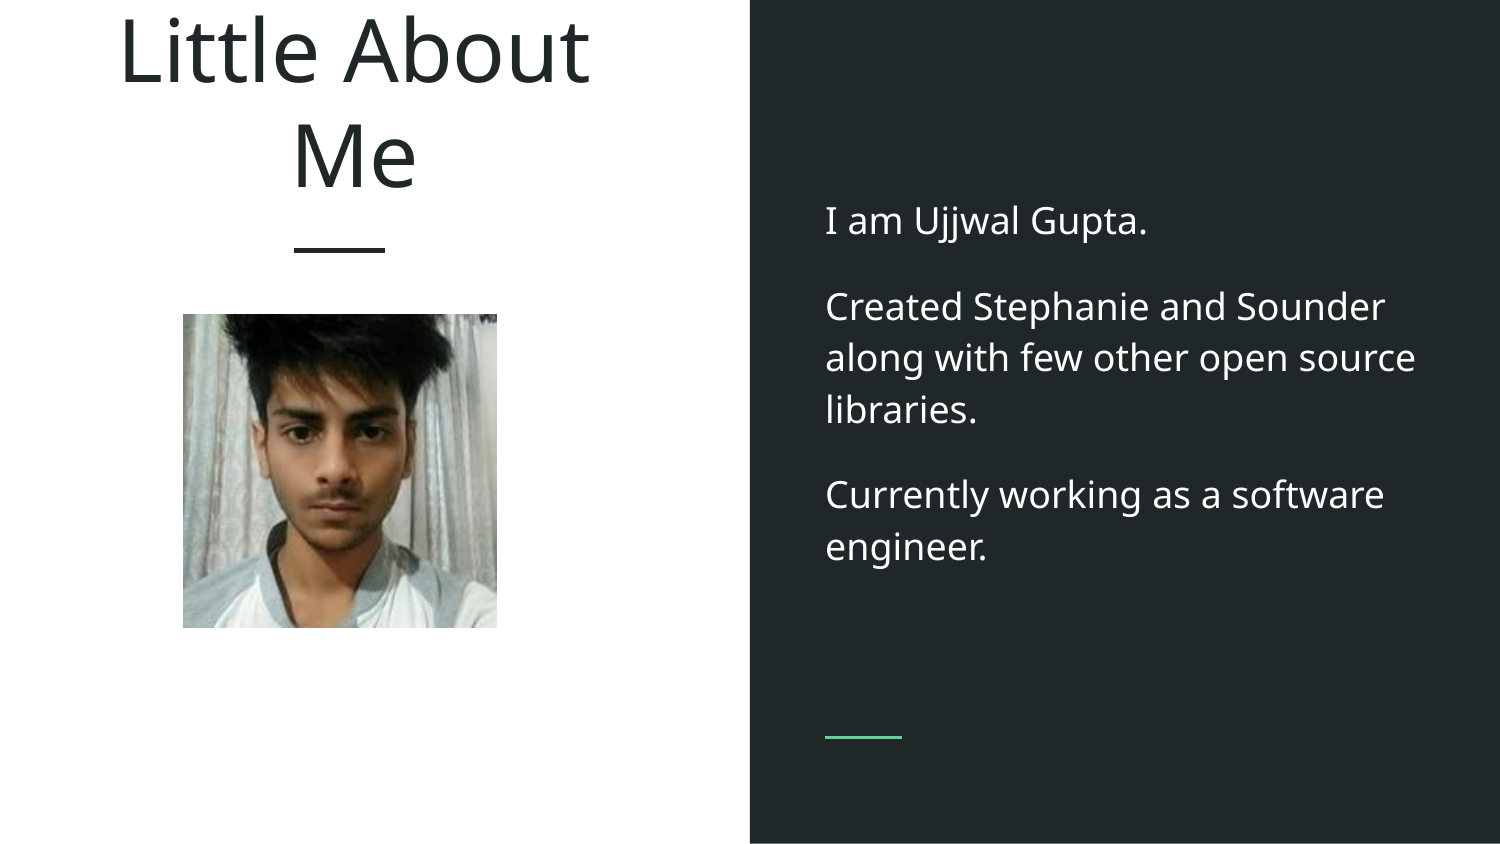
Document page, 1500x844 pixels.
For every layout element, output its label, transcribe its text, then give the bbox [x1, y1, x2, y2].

picture [183, 314, 497, 628]
list I am Ujjwal Gupta. Created Stephanie and Sounder along with few other open source libraries. Currently working as a software engineer. [810, 118, 1440, 725]
title Little About Me [35, 118, 673, 220]
